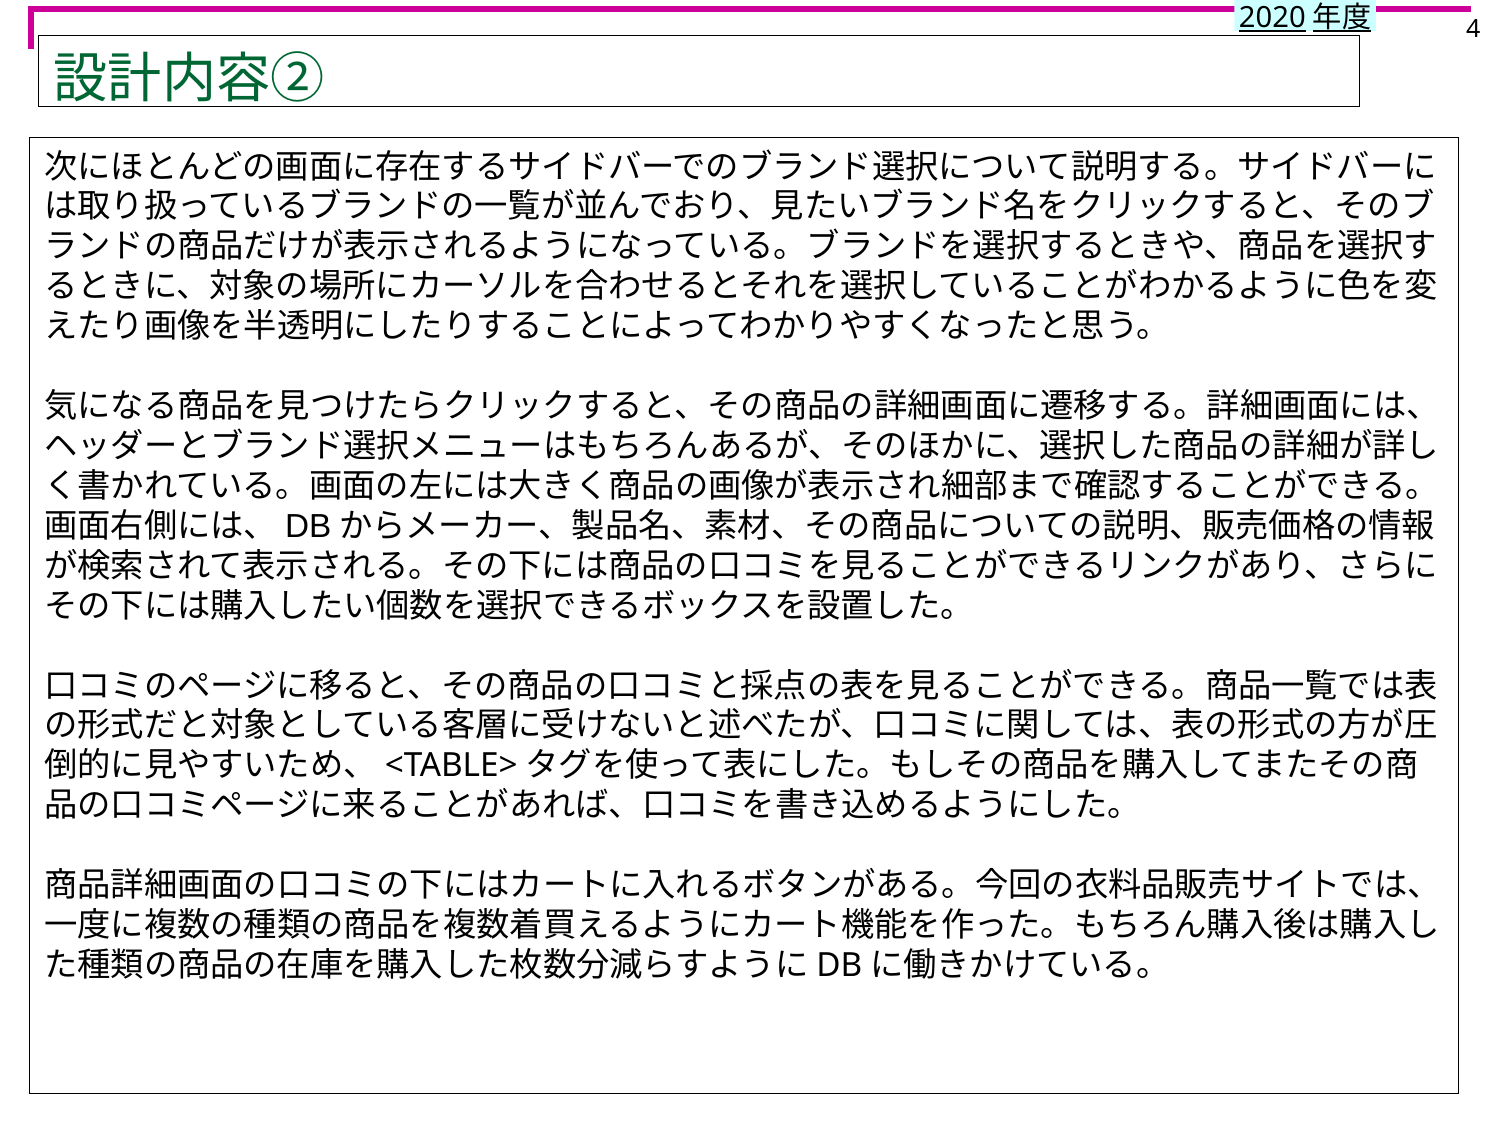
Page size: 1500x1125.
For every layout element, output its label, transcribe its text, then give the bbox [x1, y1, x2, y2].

list 次にほとんどの画面に存在するサイドバーでのブランド選択について説明する。サイドバーには取り扱っているブランドの一覧が並んでおり、見たいブランド名をクリックすると、そのブランドの商品だけが表示されるようになっている。ブランドを選択するときや、商品を選択するときに、対象の場所にカーソルを合わせるとそれを選択していることがわかるように色を変えたり画像を半透明にしたりすることによってわかりやすくなったと思う。 気になる商品を見つけたらクリックすると、その商品の詳細画面に遷移する。詳細画面には、ヘッダーとブランド選択メニューはもちろんあるが、そのほかに、選択した商品の詳細が詳しく書かれている。画面の左には大きく商品の画像が表示され細部まで確認することができる。画面右側には、DBからメーカー、製品名、素材、その商品についての説明、販売価格の情報が検索されて表示される。その下には商品の口コミを見ることができるリンクがあり、さらにその下には購入したい個数を選択できるボックスを設置した。 口コミのページに移ると、その商品の口コミと採点の表を見ることができる。商品一覧では表の形式だと対象としている客層に受けないと述べたが、口コミに関しては、表の形式の方が圧倒的に見やすいため、<TABLE>タグを使って表にした。もしその商品を購入してまたその商品の口コミページに来ることがあれば、口コミを書き込めるようにした。 商品詳細画面の口コミの下にはカートに入れるボタンがある。今回の衣料品販売サイトでは、一度に複数の種類の商品を複数着買えるようにカート機能を作った。もちろん購入後は購入した種類の商品の在庫を購入した枚数分減らすようにDBに働きかけている。 [29, 137, 1459, 1094]
title 設計内容② [38, 35, 1360, 107]
slide_number 4 [1372, 12, 1496, 55]
